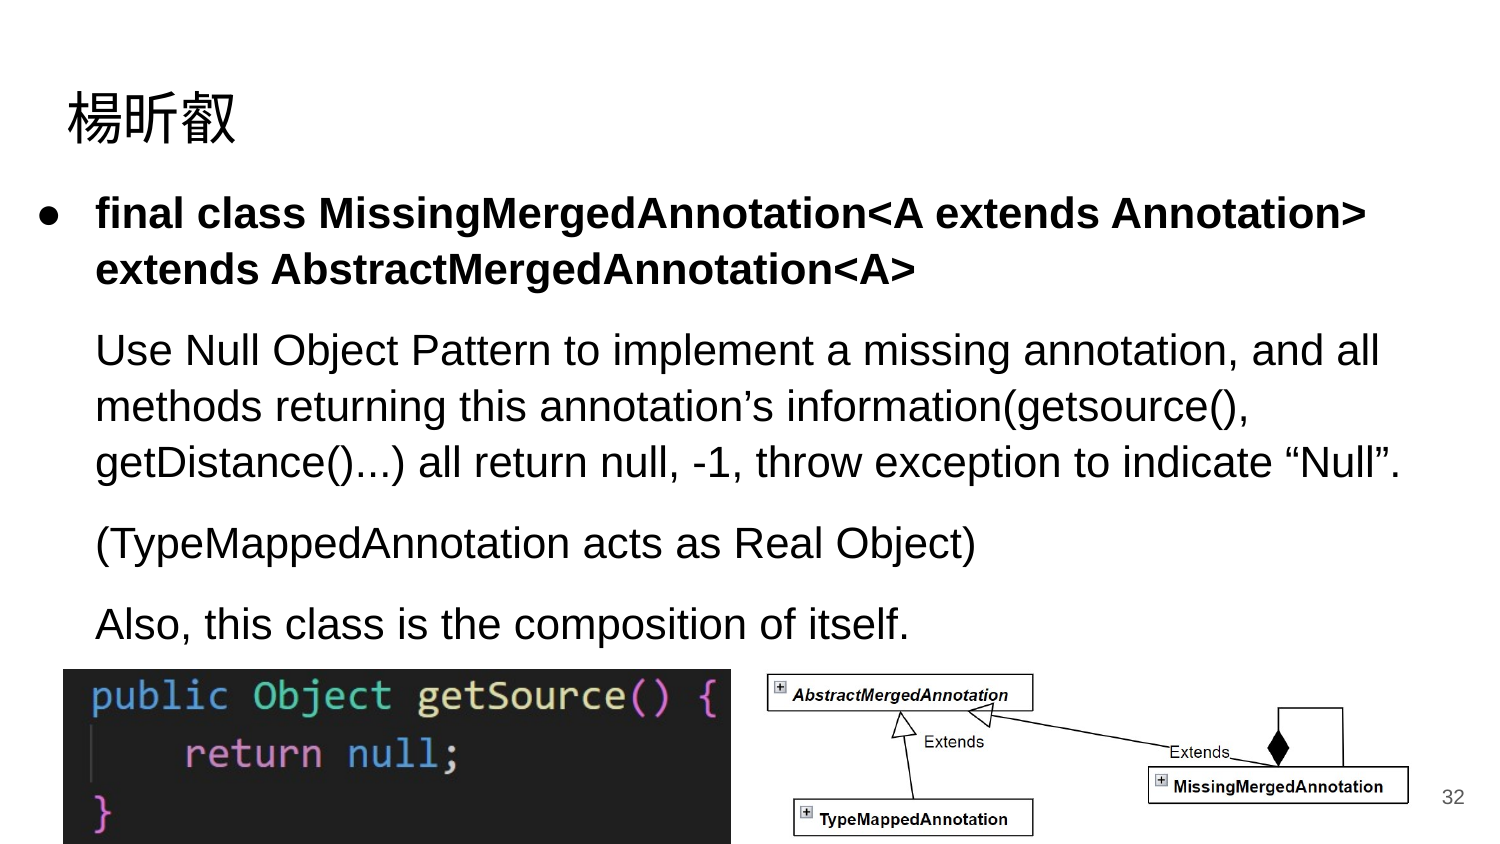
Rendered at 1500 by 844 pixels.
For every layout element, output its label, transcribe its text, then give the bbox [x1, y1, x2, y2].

picture [762, 669, 1414, 844]
list final class MissingMergedAnnotation<A extends Annotation> extends AbstractMergedAnnotation<A> Use Null Object Pattern to implement a missing annotation, and all methods returning this annotation’s information(getsource(), getDistance()...) all return null, -1, throw exception to indicate “Null”. (TypeMappedAnnotation acts as Real Object) Also, this class is the composition of itself. [4, 166, 1496, 834]
slide_number ‹#› [1418, 764, 1480, 830]
title 楊昕叡 [51, 72, 1449, 166]
picture [63, 669, 731, 844]
